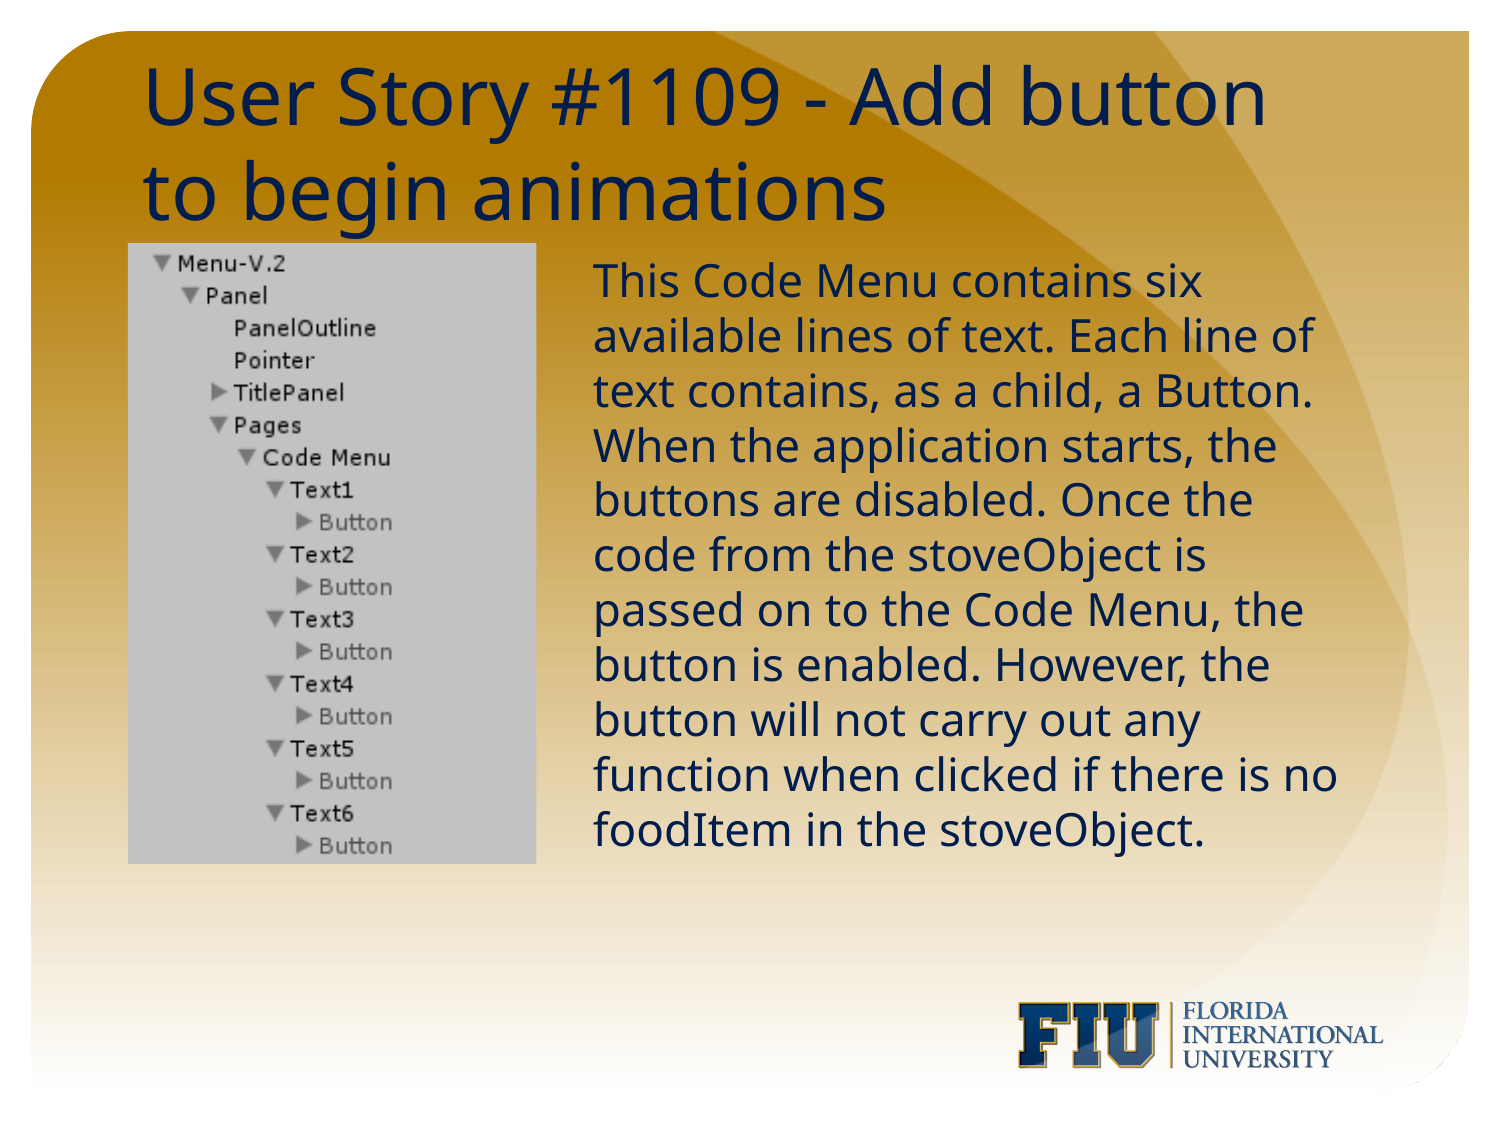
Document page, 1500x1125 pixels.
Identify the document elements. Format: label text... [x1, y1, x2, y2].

title User Story #1109 - Add button to begin animations [127, 72, 1372, 243]
picture [24, 30, 1473, 1094]
list This Code Menu contains six available lines of text. Each line of text contains, as a child, a Button. When the application starts, the buttons are disabled. Once the code from the stoveObject is passed on to the Code Menu, the button is enabled. However, the button will not carry out any function when clicked if there is no foodItem in the stoveObject. [127, 243, 1372, 960]
